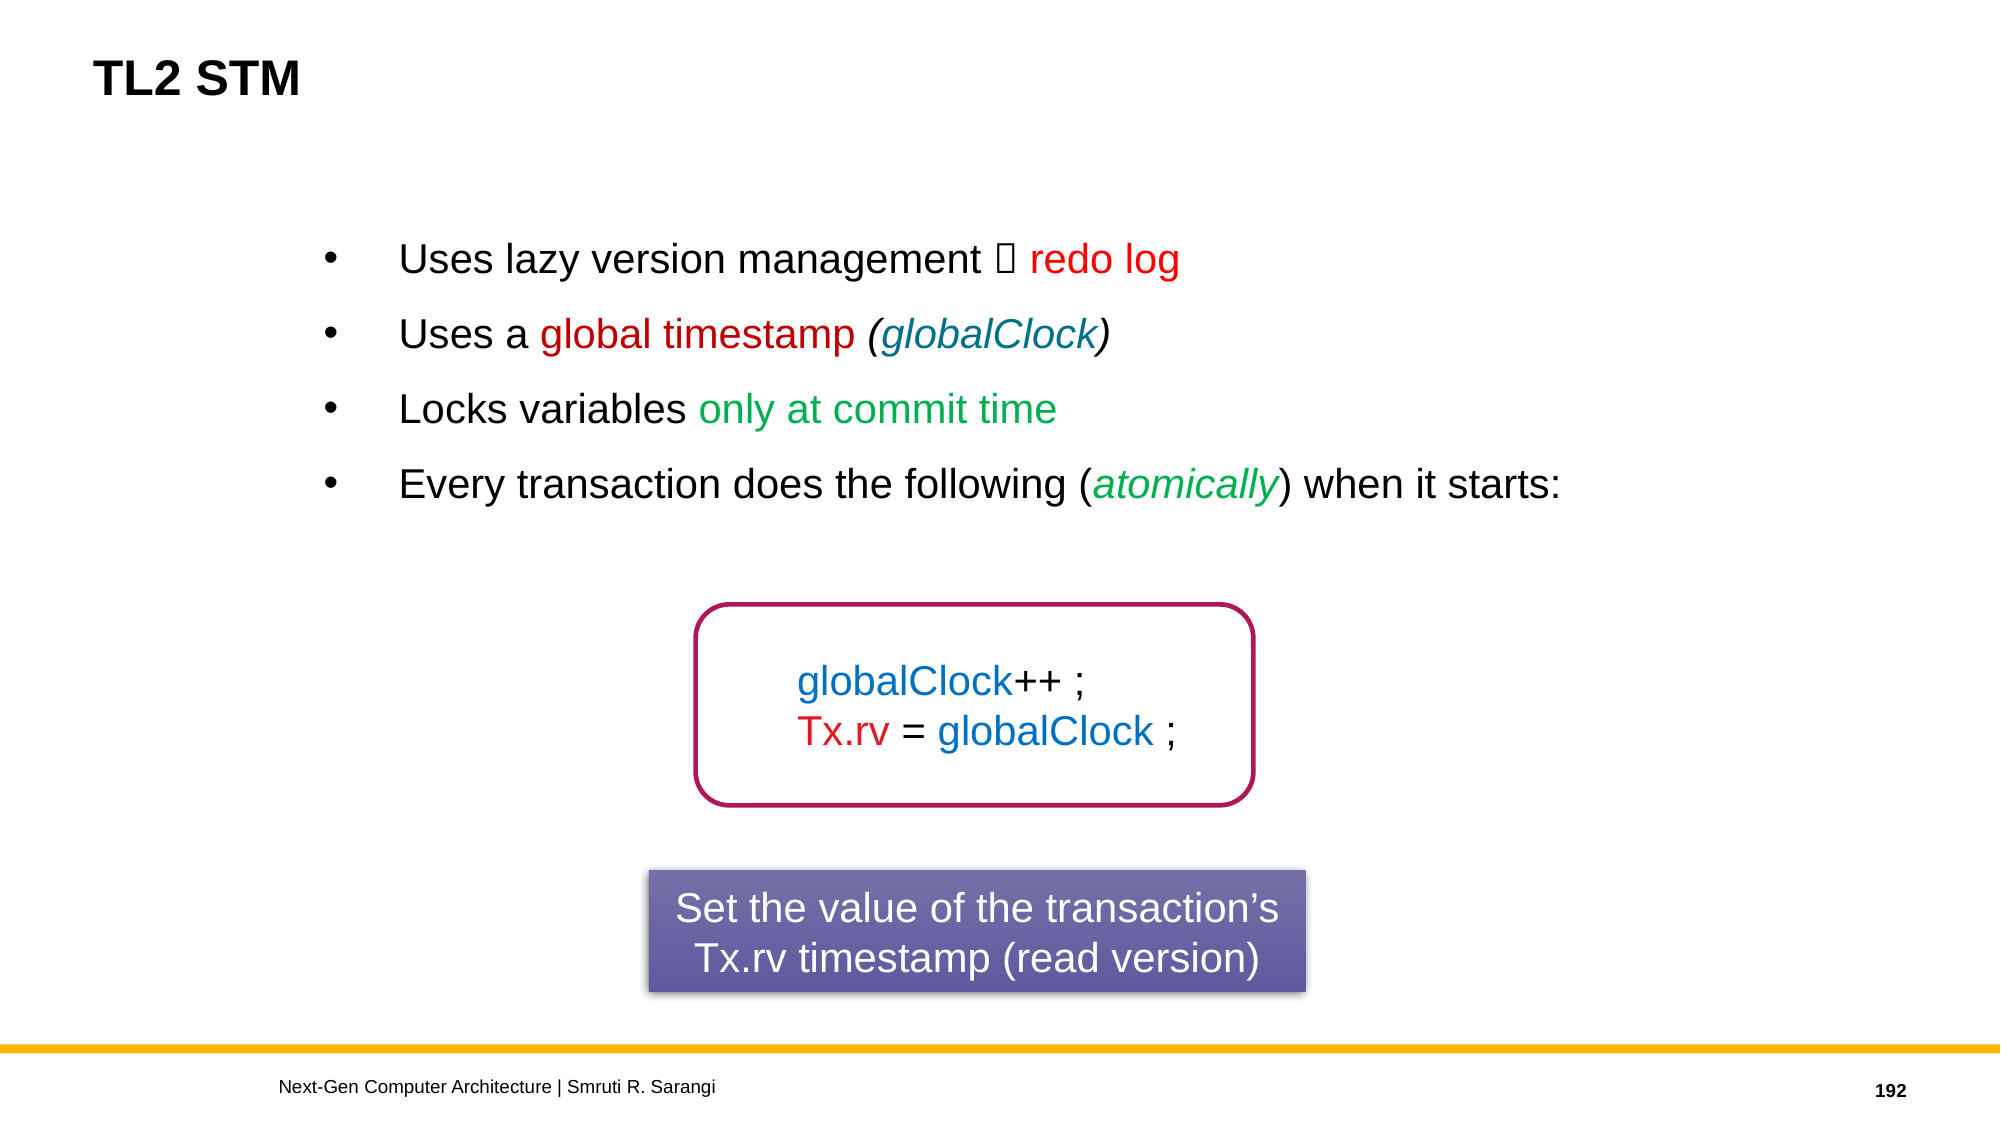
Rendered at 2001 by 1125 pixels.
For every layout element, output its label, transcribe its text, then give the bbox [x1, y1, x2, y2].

footer Next-Gen Computer Architecture | Smruti R. Sarangi [263, 1067, 1464, 1105]
text_box Set the value of the transaction’s Tx.rv timestamp (read version) [648, 870, 1306, 992]
text_box globalClock++ ; Tx.rv = globalClock ; [782, 646, 1192, 762]
list Uses lazy version management  redo log Uses a global timestamp (globalClock) Locks variables only at commit time Every transaction does the following (atomically) when it starts: [308, 224, 1584, 578]
title TL2 STM [78, 45, 1578, 180]
slide_number 192 [1711, 1071, 1922, 1109]
text_box [694, 603, 1255, 807]
